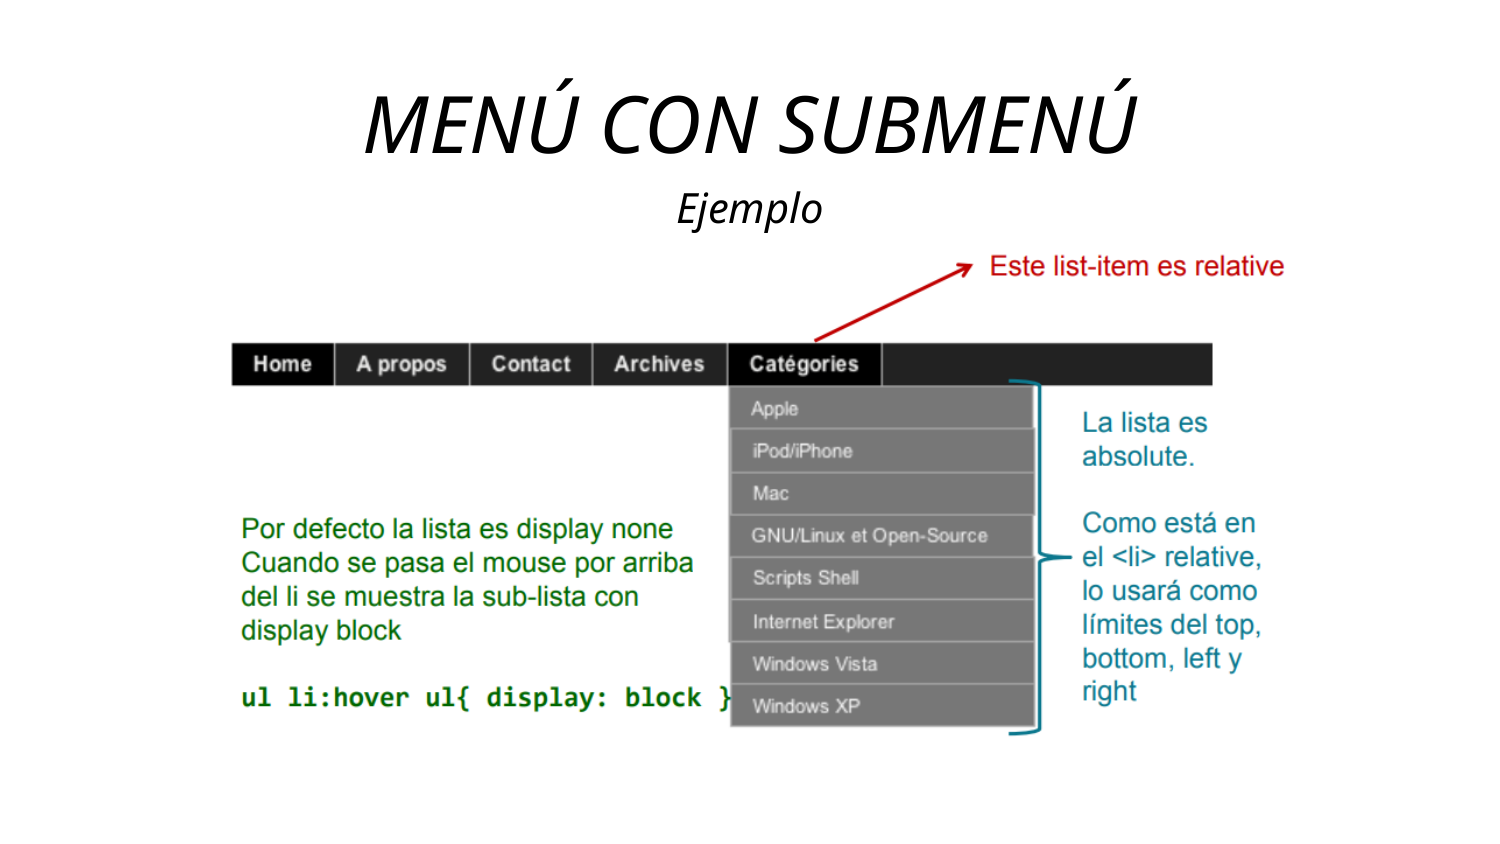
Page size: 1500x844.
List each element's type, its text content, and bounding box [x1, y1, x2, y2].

picture [206, 237, 1294, 781]
text_box MENÚ CON SUBMENÚ [105, 45, 1395, 159]
text_box Ejemplo [105, 159, 1395, 274]
